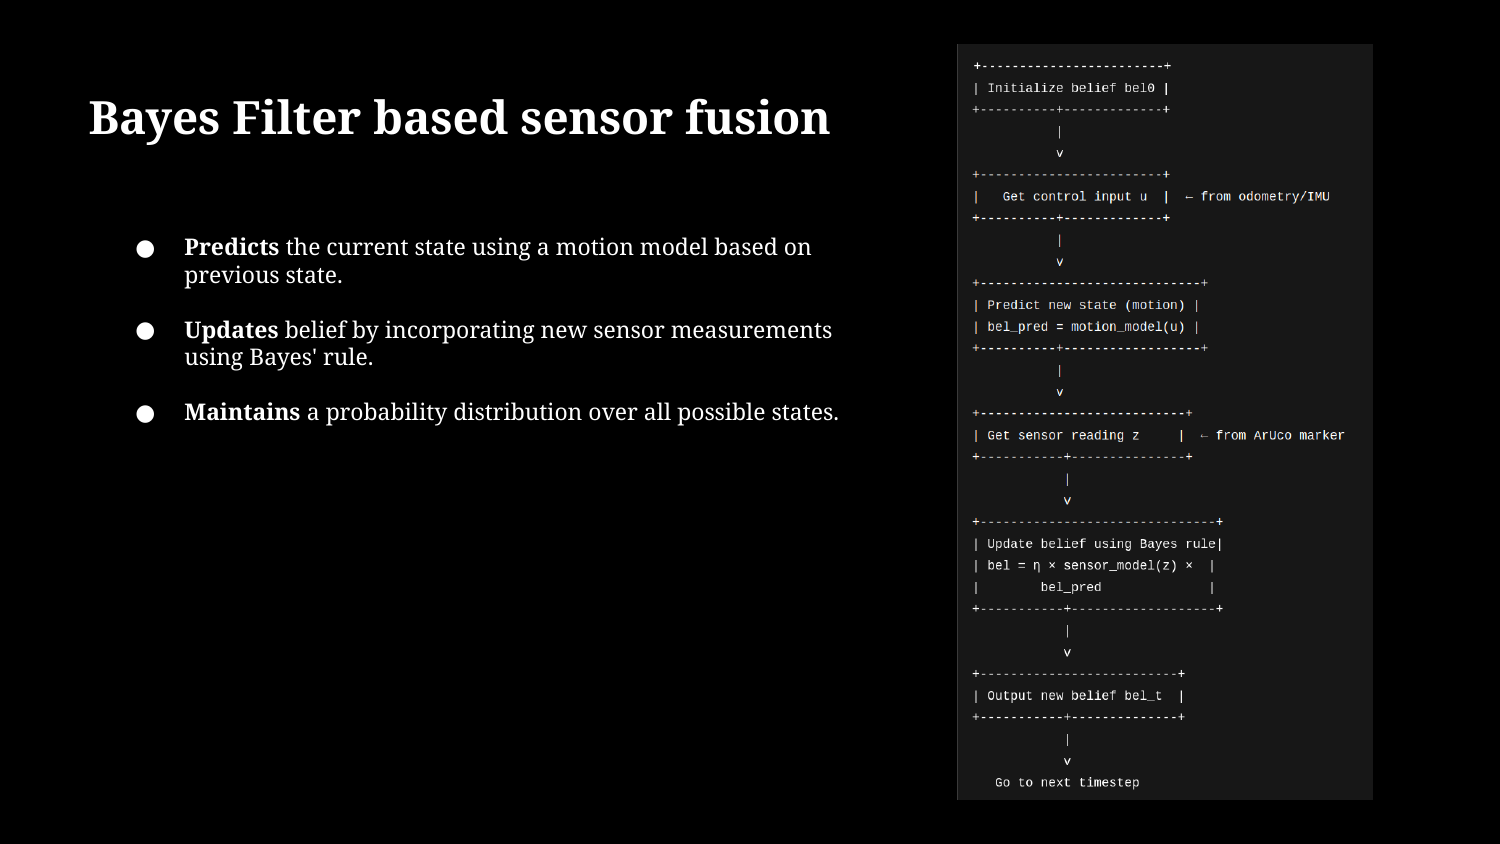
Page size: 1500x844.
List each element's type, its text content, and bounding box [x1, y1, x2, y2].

text_box Bayes Filter based sensor fusion [73, 73, 943, 159]
picture [957, 44, 1373, 800]
text_box Predicts the current state using a motion model based on previous state. Updates belief by incorporating new sensor measurements using Bayes' rule. Maintains a probability distribution over all possible states. [94, 217, 868, 583]
